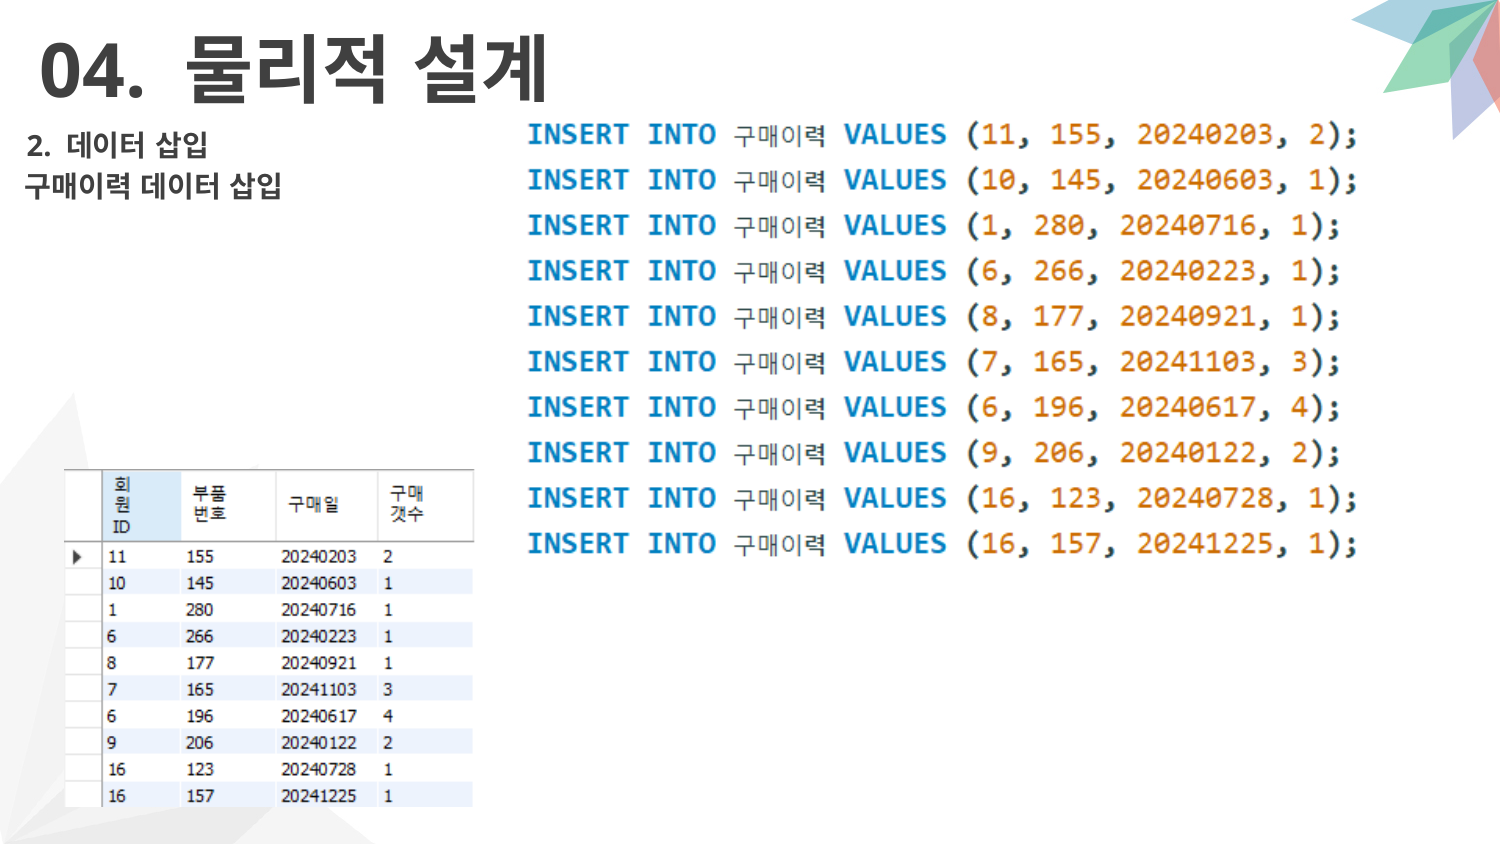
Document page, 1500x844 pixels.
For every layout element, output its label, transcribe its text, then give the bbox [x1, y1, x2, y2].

list 2. 데이터 삽입 [0, 138, 505, 186]
list 04. 물리적 설계 [0, 20, 1046, 115]
picture [0, 0, 1500, 844]
text_box 구매이력 데이터 삽입 [0, 161, 409, 210]
